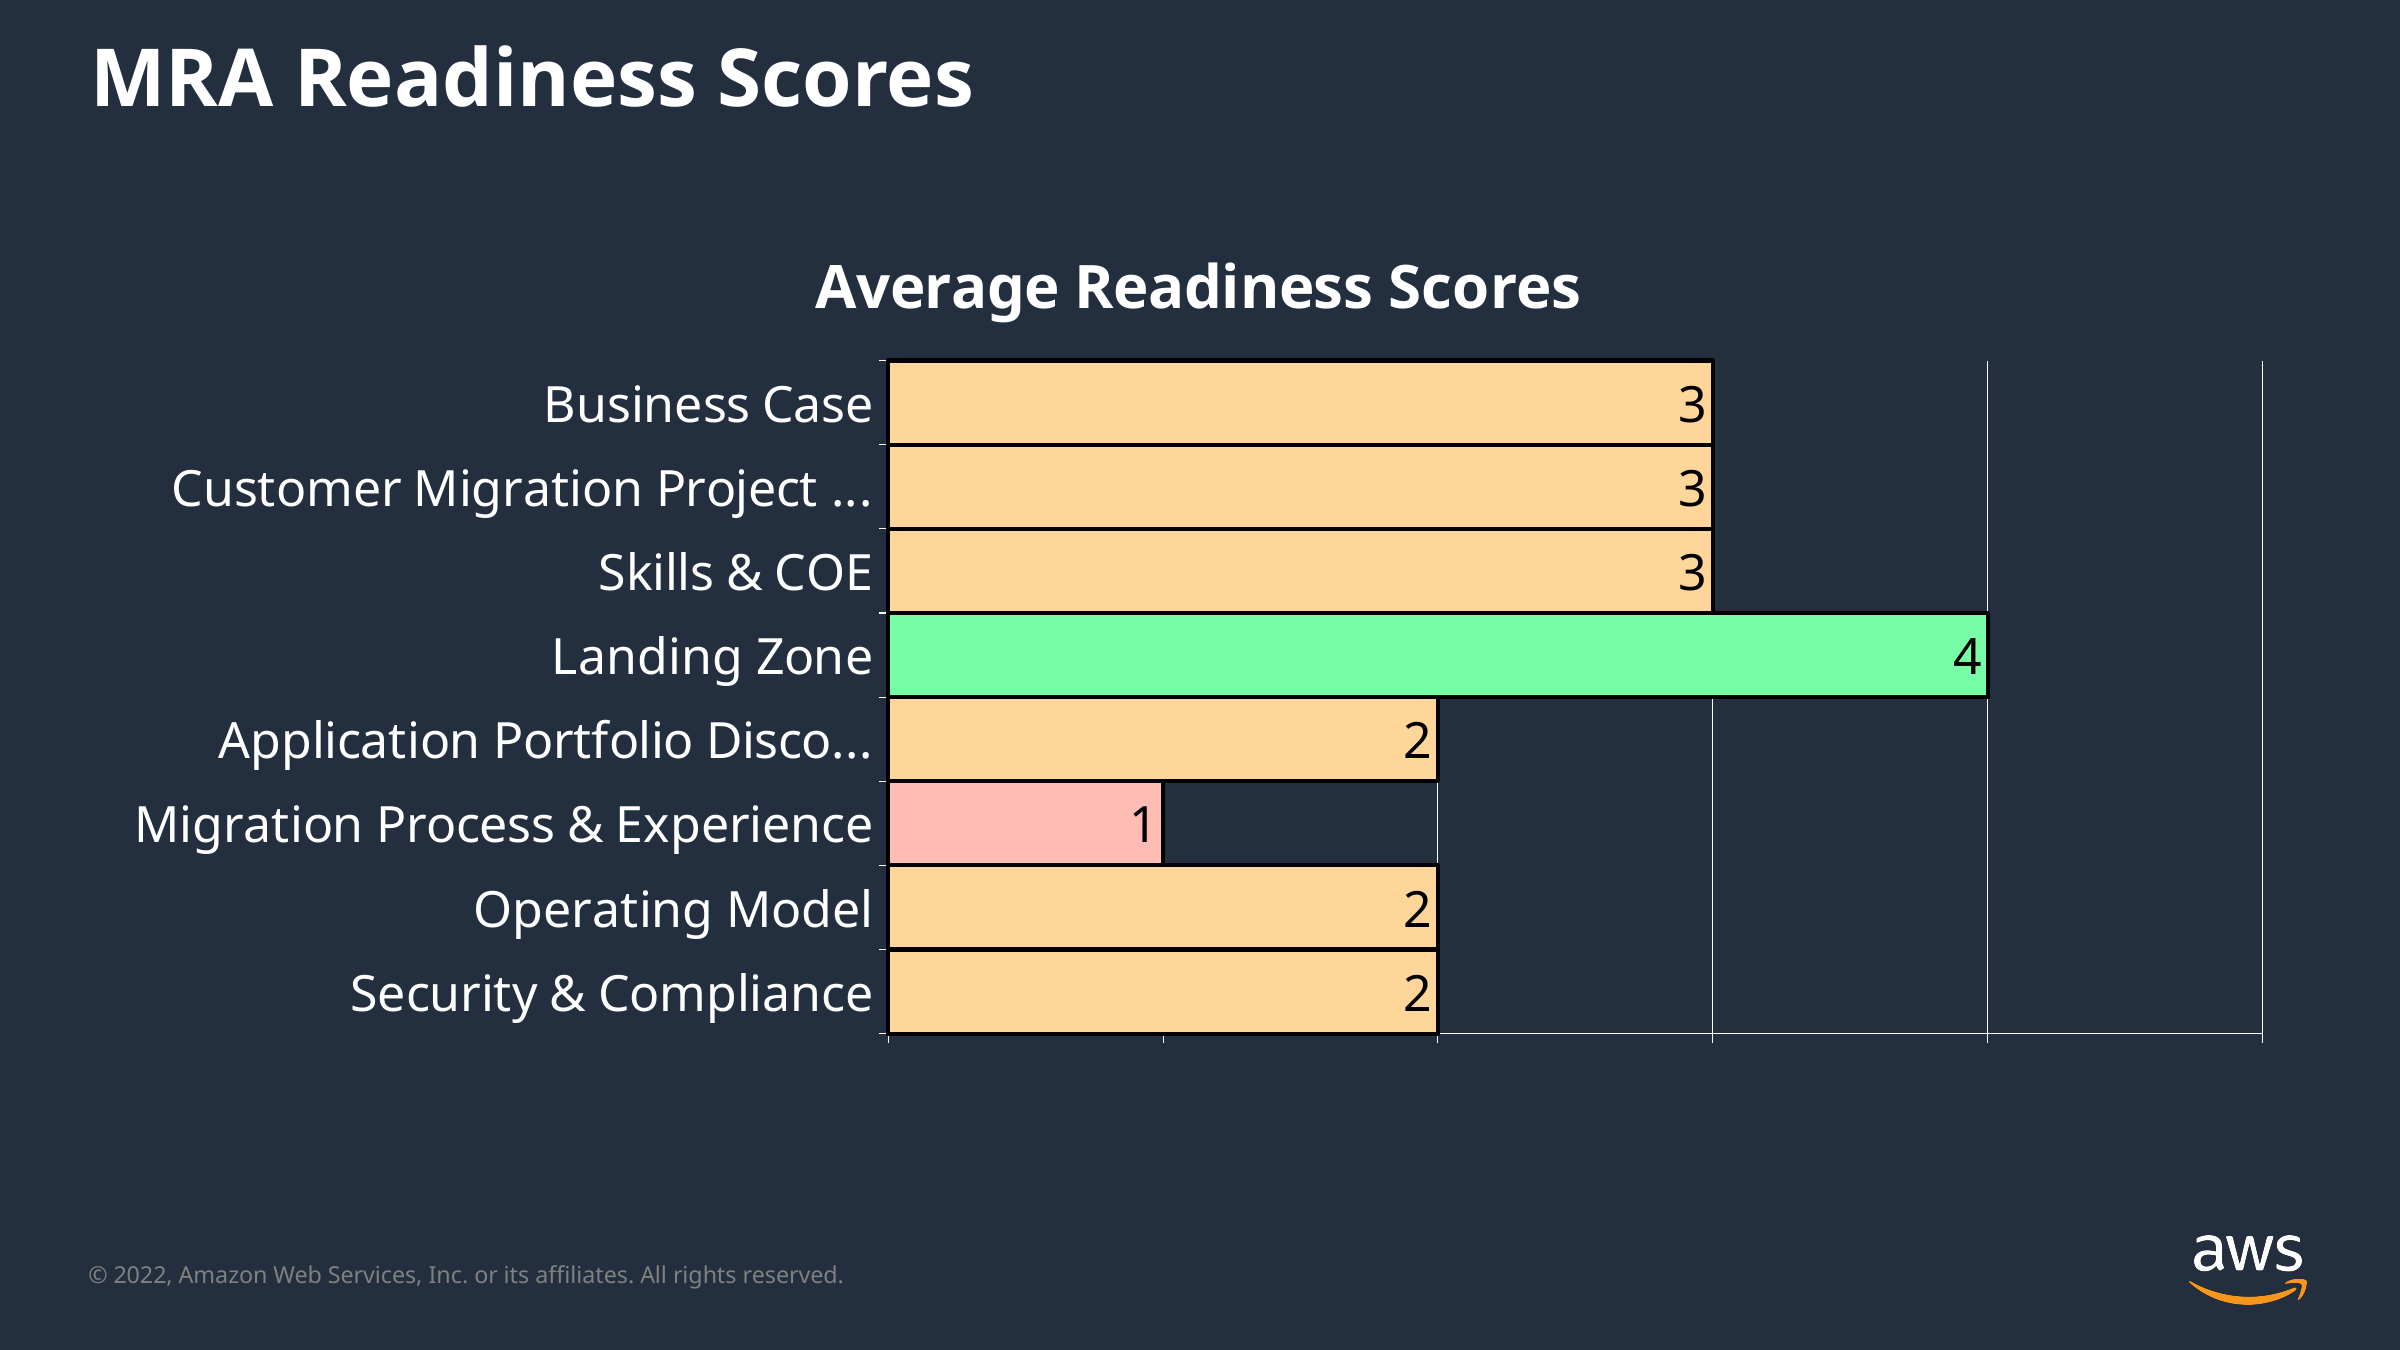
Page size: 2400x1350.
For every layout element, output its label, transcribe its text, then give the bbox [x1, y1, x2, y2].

picture [2189, 1235, 2307, 1305]
chart [89, 201, 2307, 1051]
title MRA Readiness Scores [90, 30, 2307, 179]
